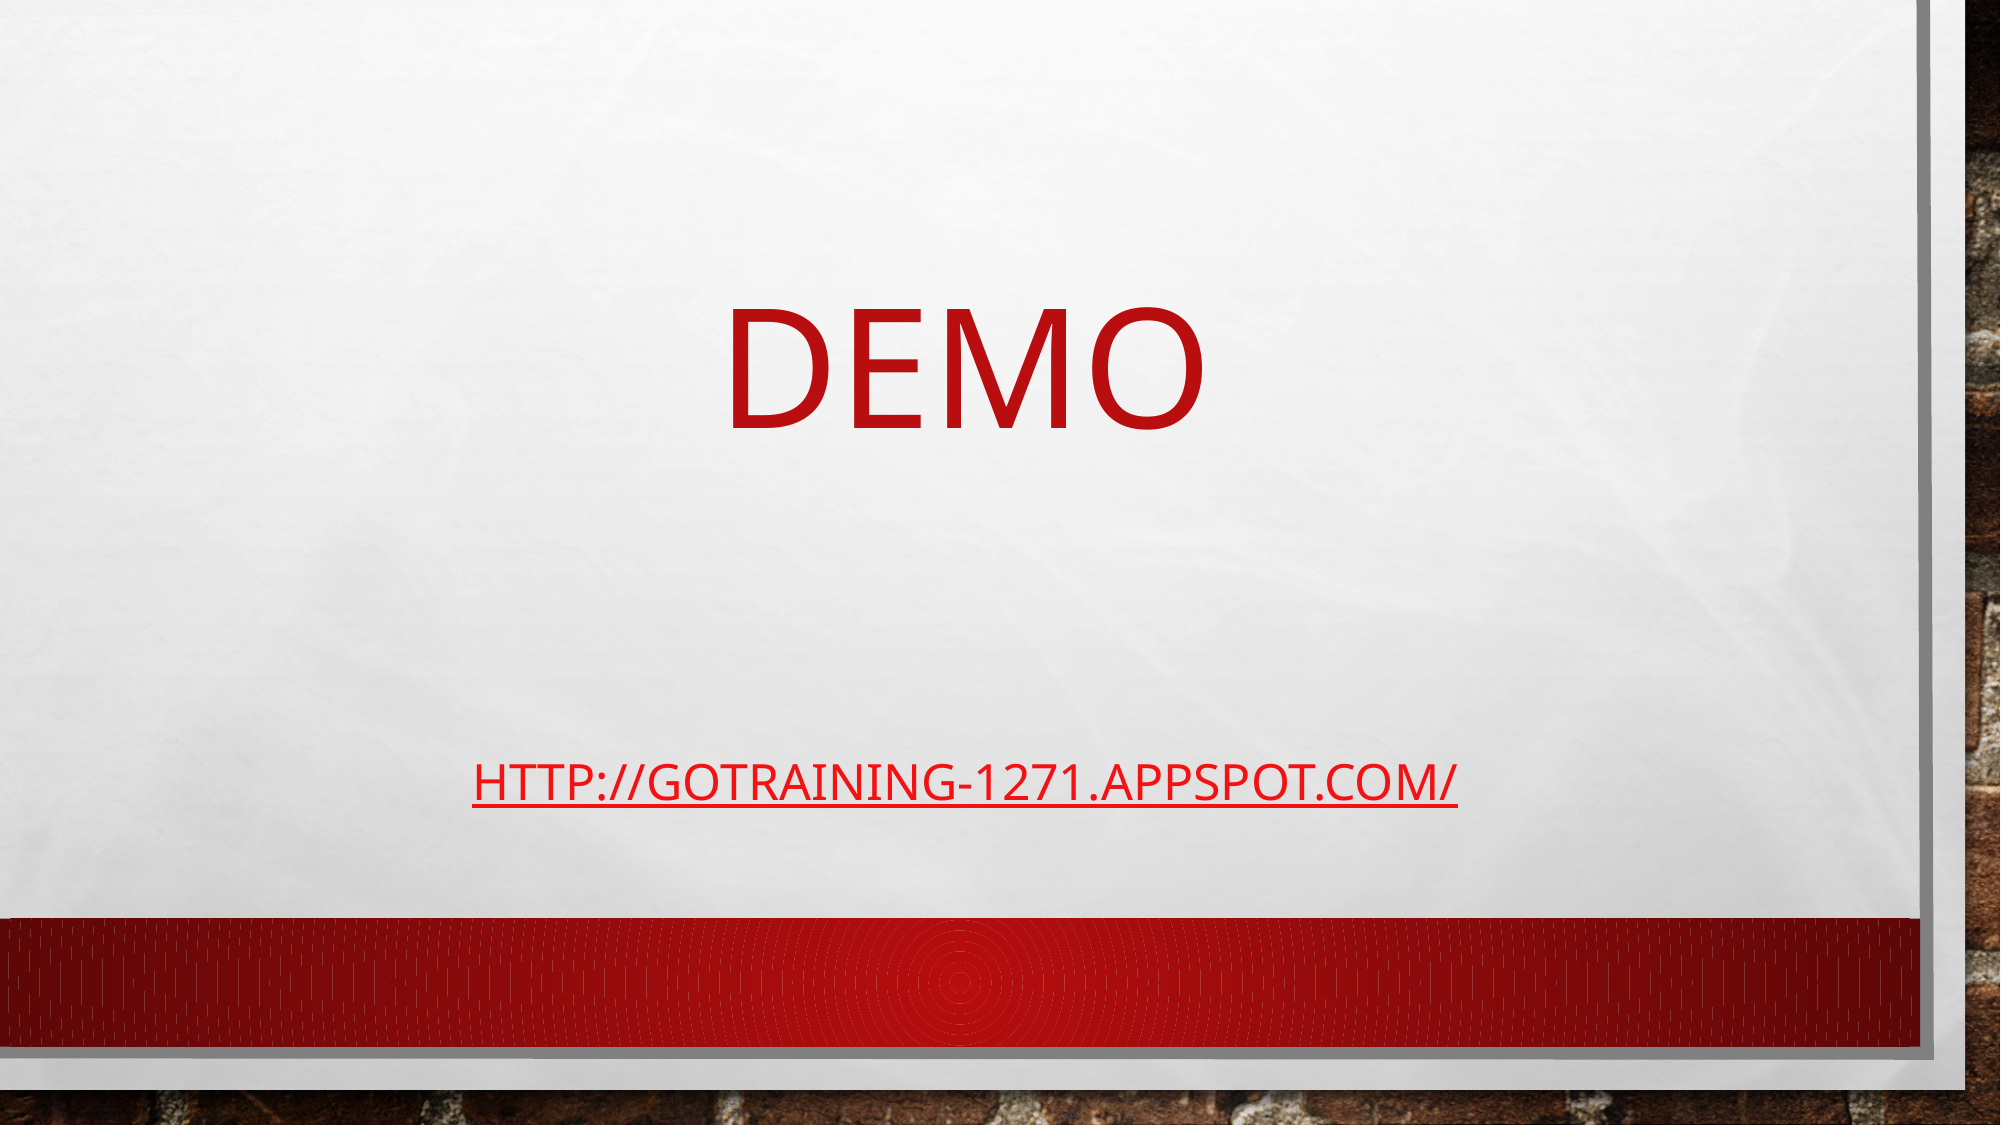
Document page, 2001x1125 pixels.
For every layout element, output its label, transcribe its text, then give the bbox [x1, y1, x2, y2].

list http://gotraining-1271.appspot.com/ [112, 673, 1818, 883]
title DEMO [112, 112, 1818, 637]
picture [0, 0, 2000, 1125]
